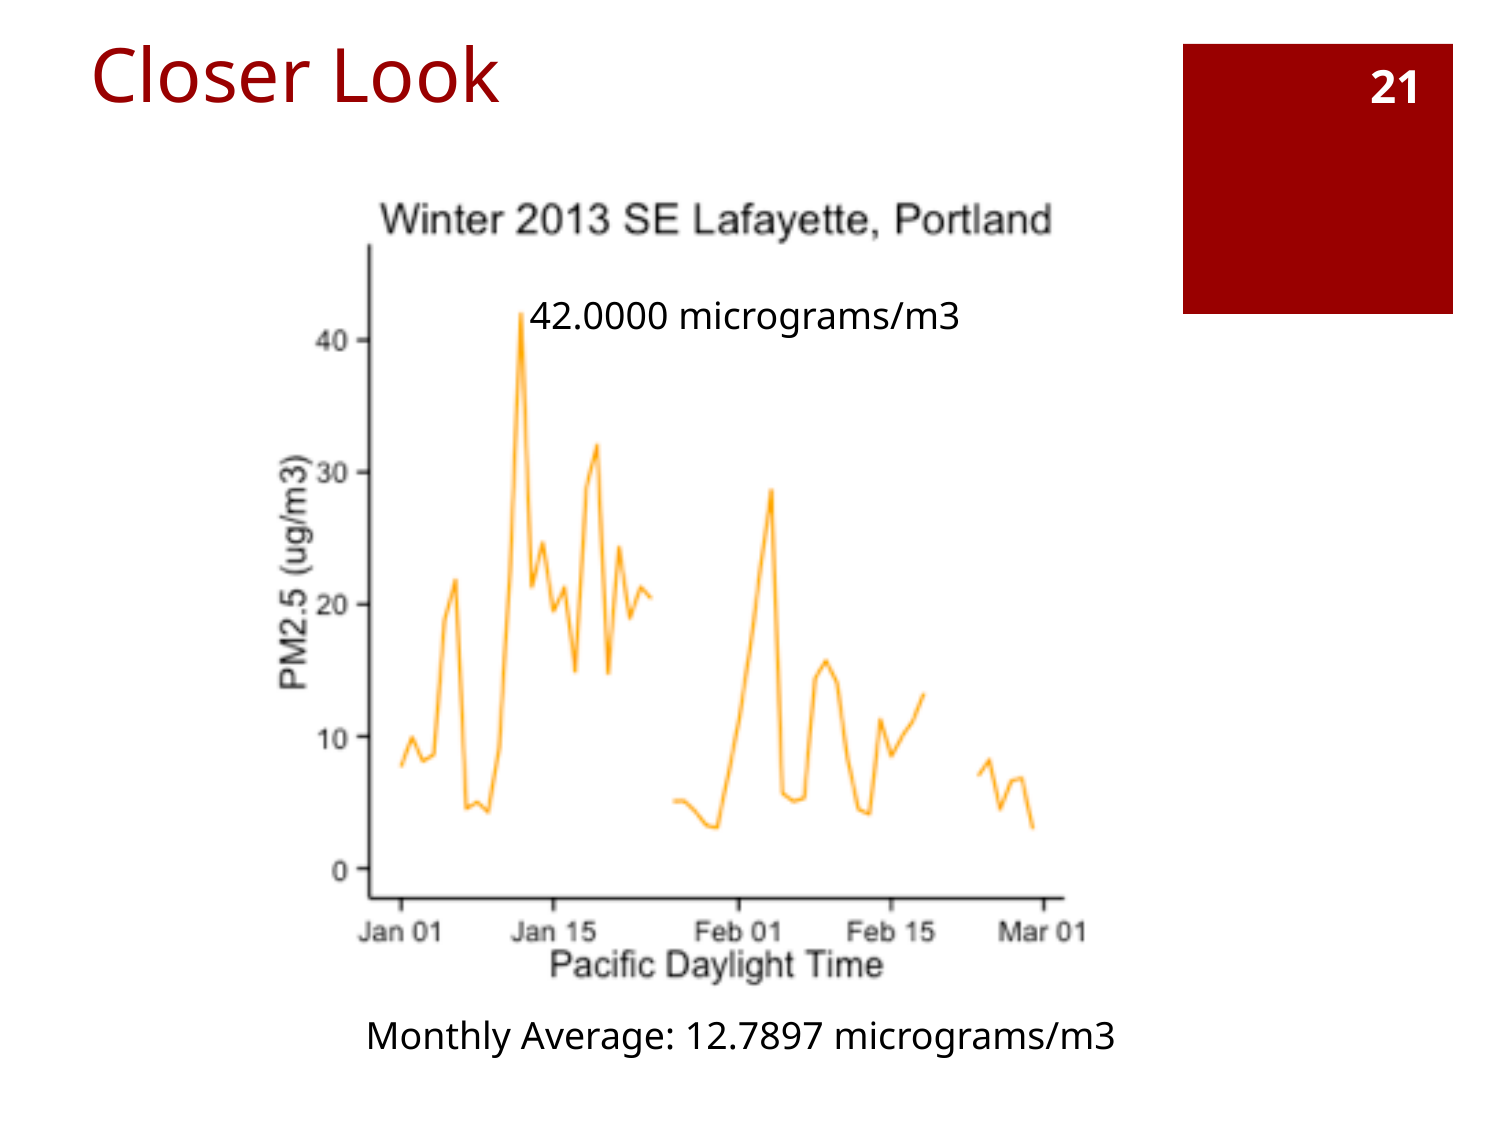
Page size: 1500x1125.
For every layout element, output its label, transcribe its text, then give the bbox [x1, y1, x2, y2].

text_box Monthly Average: 12.7897 micrograms/m3 [350, 1006, 1132, 1065]
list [0, 168, 1390, 1006]
slide_number 21 [1354, 59, 1438, 120]
title Closer Look [75, 0, 1143, 125]
